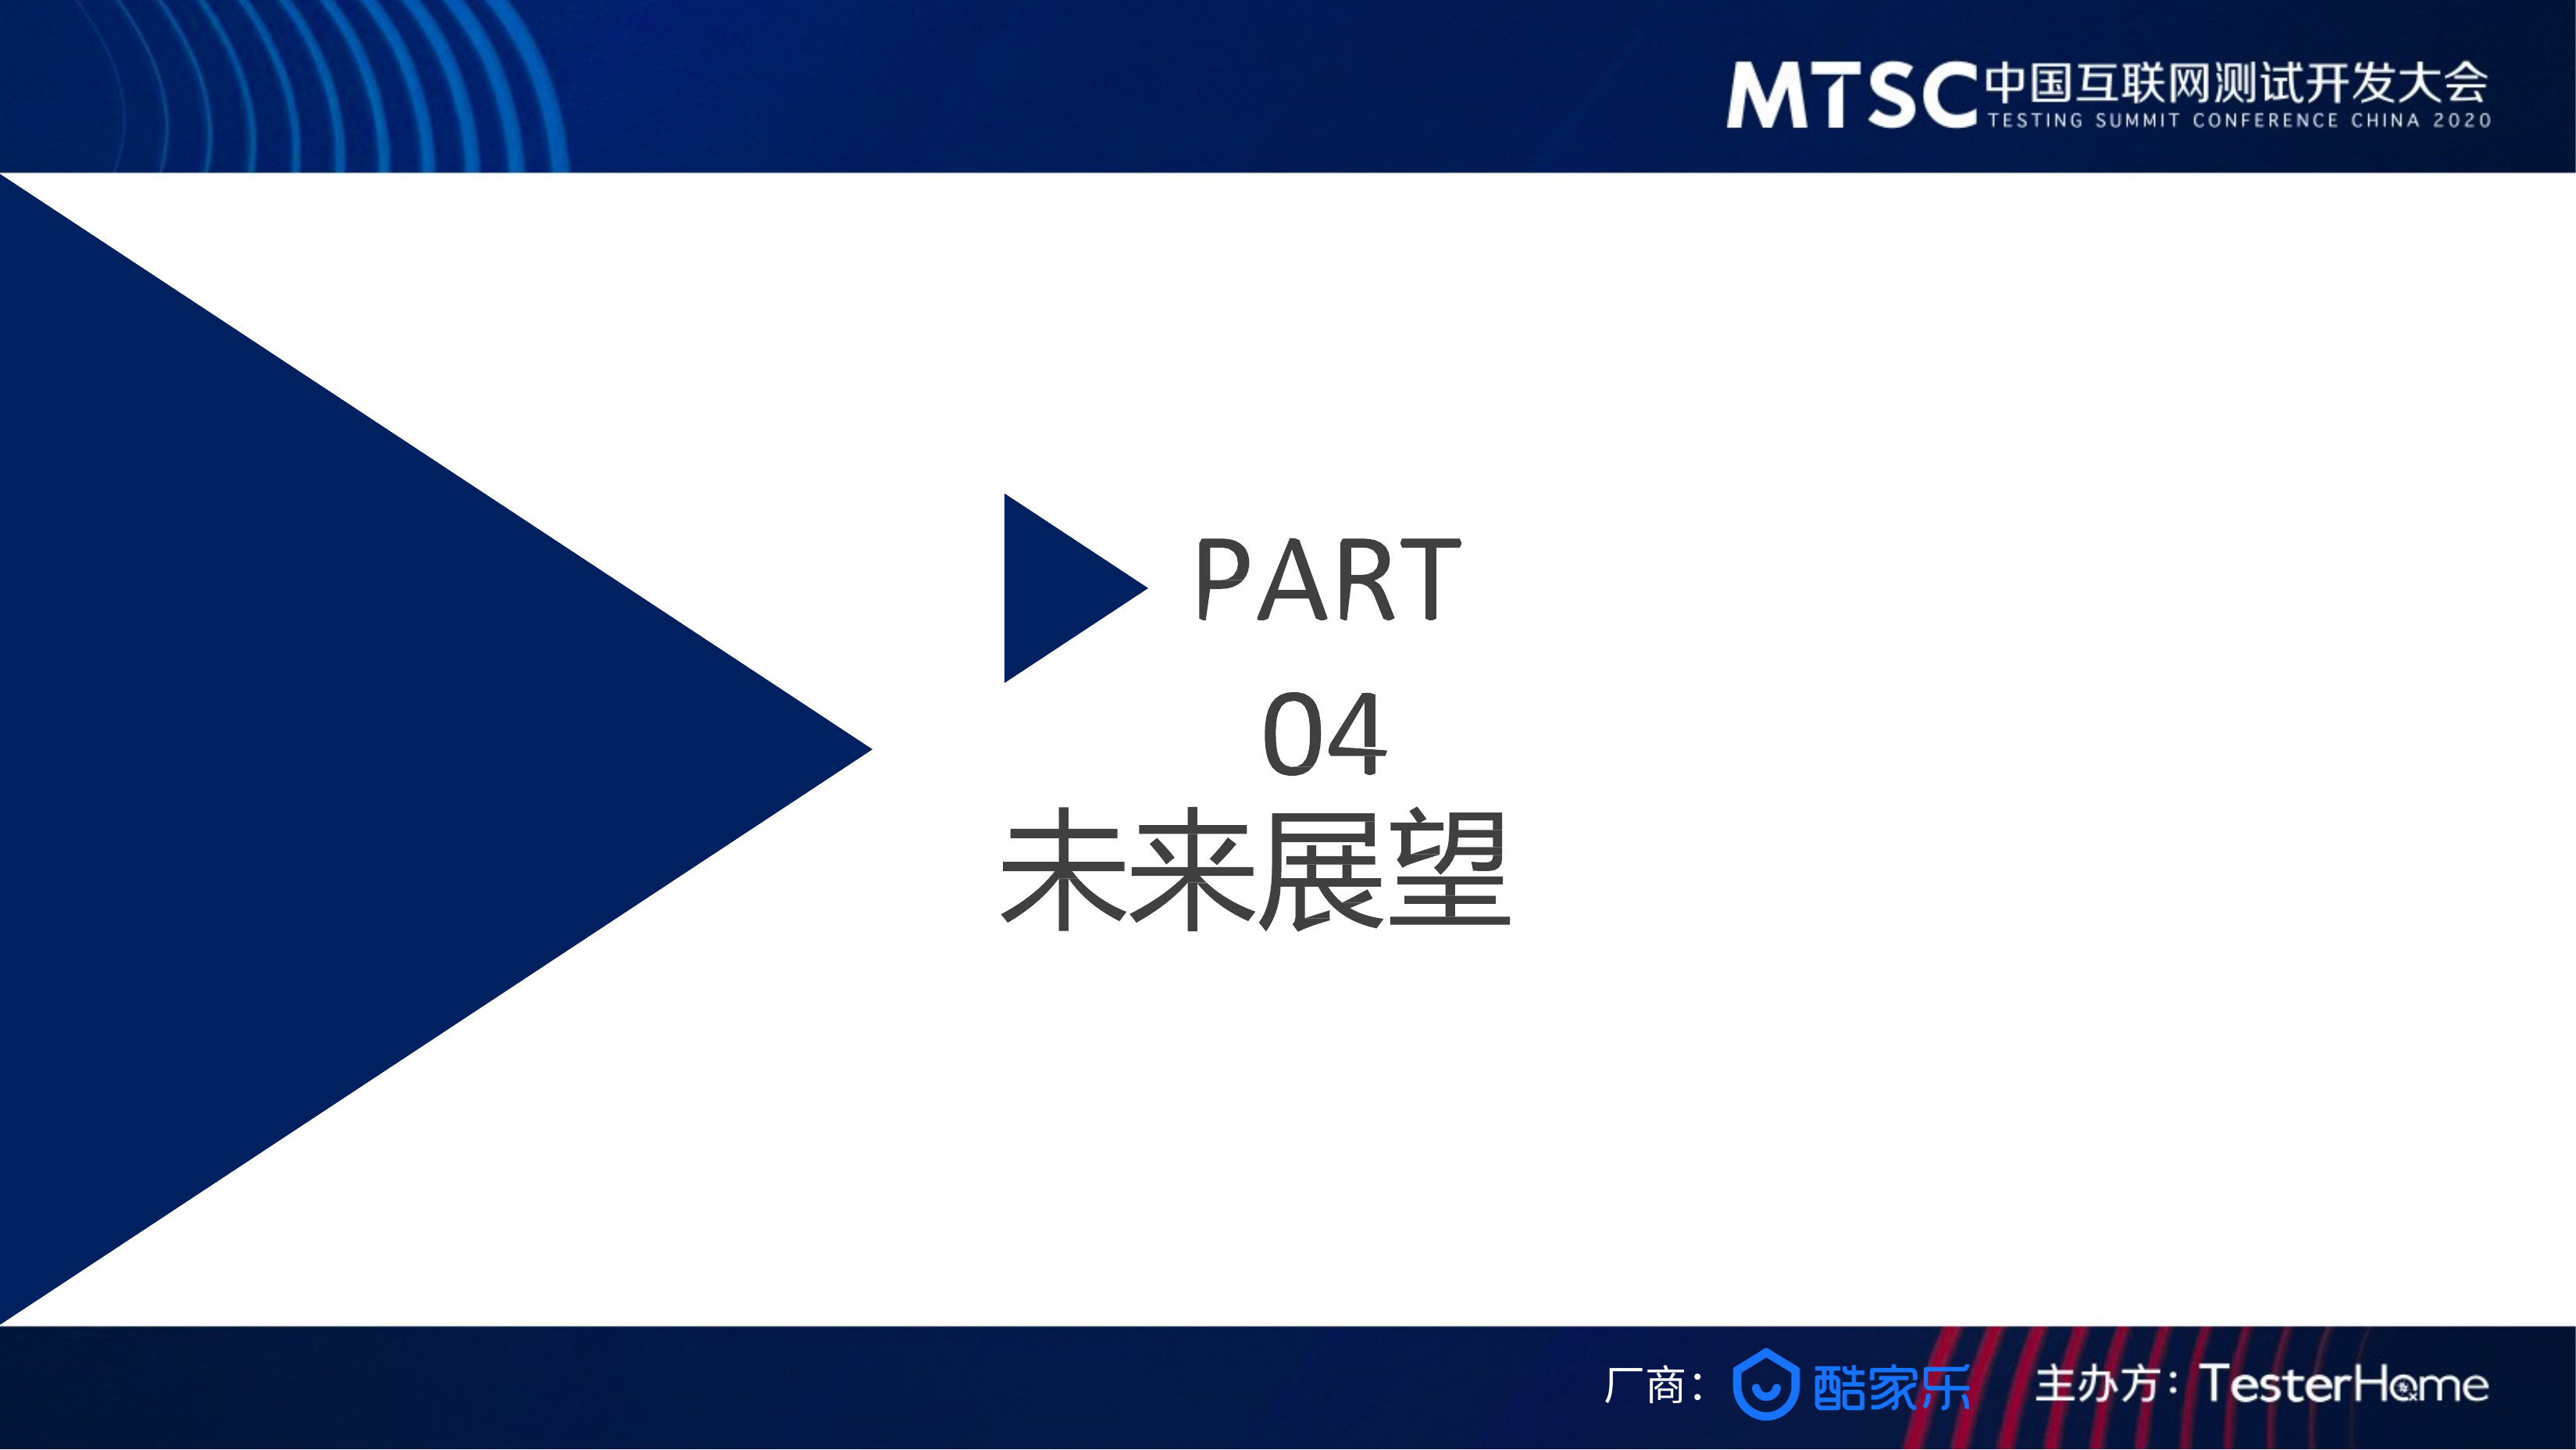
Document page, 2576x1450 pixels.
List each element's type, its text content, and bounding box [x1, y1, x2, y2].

text_box [1129, 806, 1256, 932]
text_box [1265, 691, 1322, 777]
text_box [1433, 812, 1503, 875]
picture [0, 0, 2576, 1449]
text_box [1328, 692, 1387, 776]
text_box [1001, 807, 1127, 931]
text_box [1258, 813, 1384, 932]
text_box [1390, 876, 1511, 925]
footer 厂商： [1602, 1354, 1732, 1450]
text_box [1390, 806, 1443, 868]
